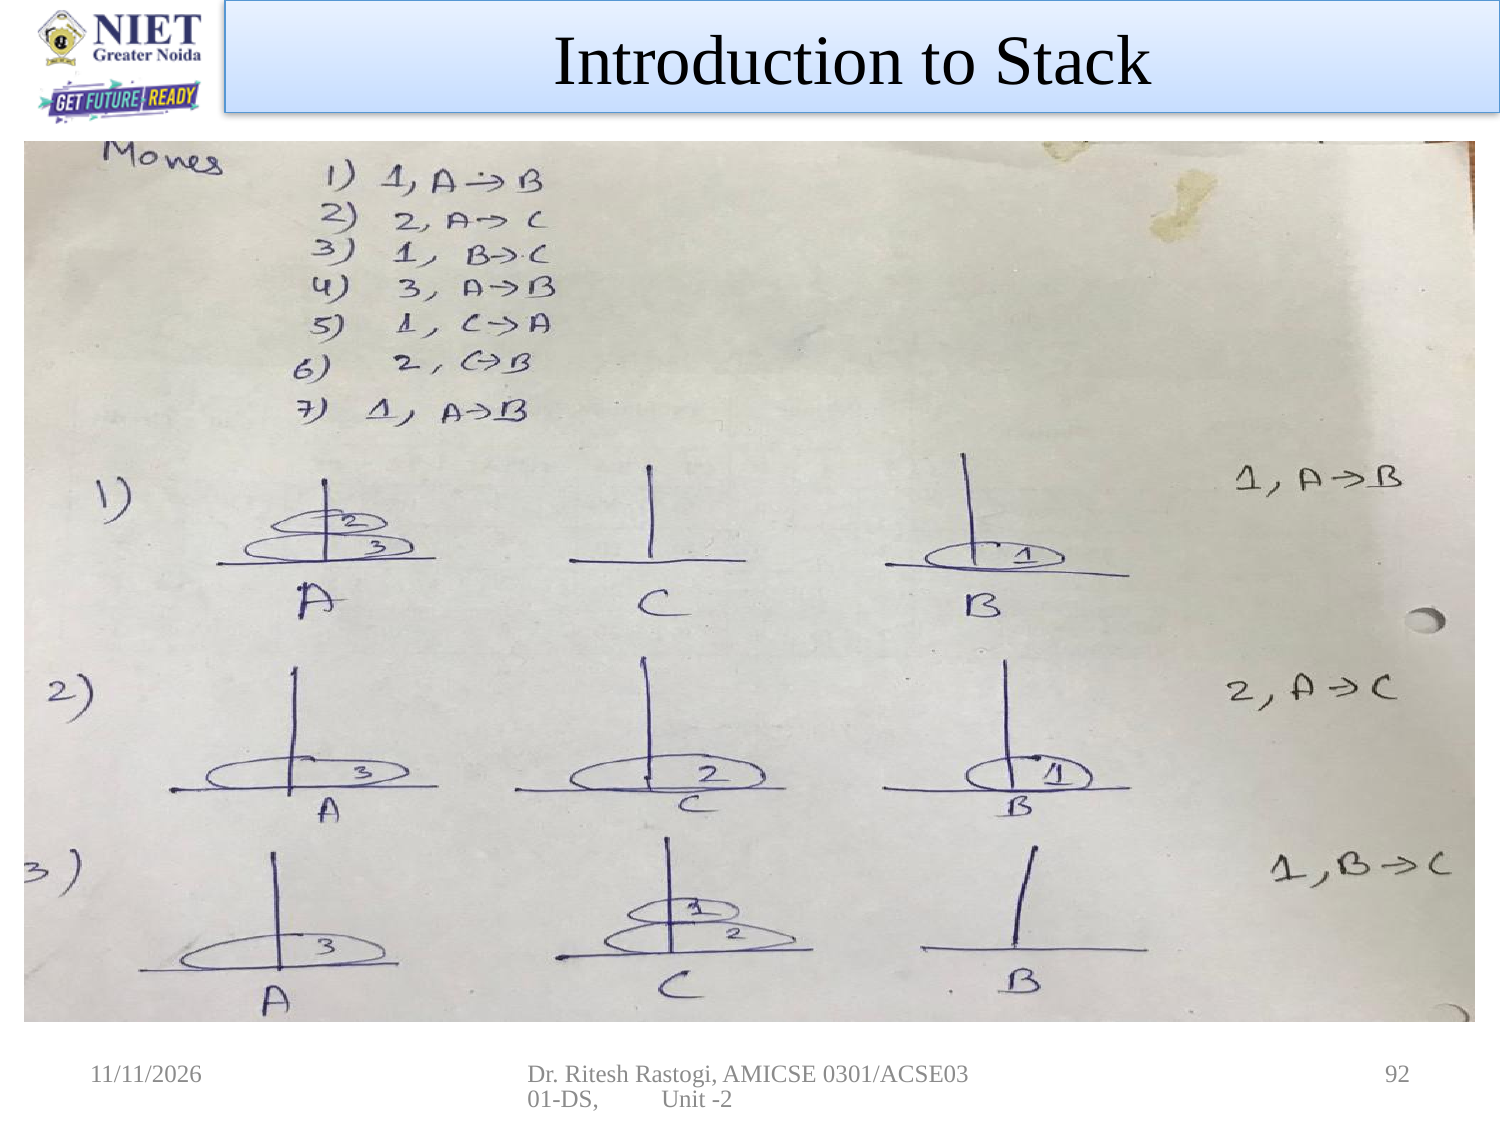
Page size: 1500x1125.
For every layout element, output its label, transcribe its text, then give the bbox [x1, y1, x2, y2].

text_box Introduction to Stack [238, 0, 1500, 113]
slide_number 92 [1074, 1042, 1425, 1103]
picture [24, 141, 1476, 1022]
picture [0, 0, 238, 135]
footer Dr. Ritesh Rastogi, AMICSE 0301/ACSE0301-DS, Unit -2 [512, 1042, 988, 1103]
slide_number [75, 1042, 425, 1103]
